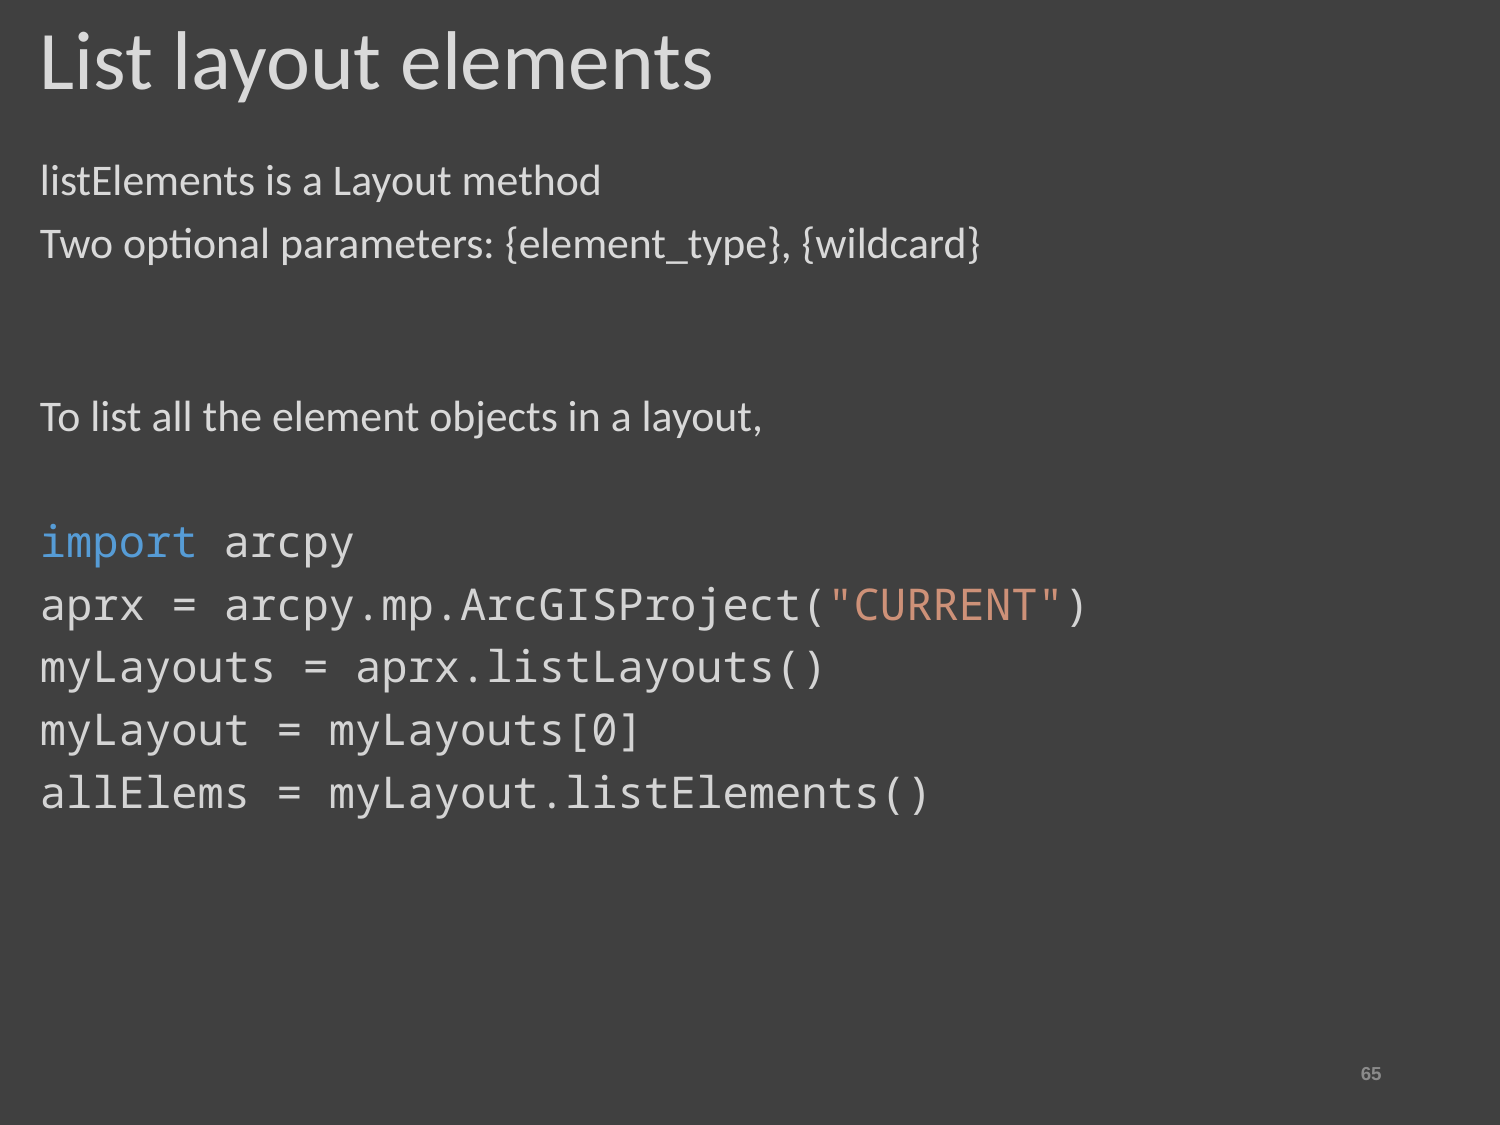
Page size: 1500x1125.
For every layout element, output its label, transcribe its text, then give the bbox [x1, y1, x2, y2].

slide_number 65 [1059, 1042, 1397, 1103]
title List layout elements [24, 24, 1338, 100]
list listElements is a Layout method Two optional parameters: {element_type}, {wildcard} To list all the element objects in a layout, import arcpy aprx = arcpy.mp.ArcGISProject("CURRENT") myLayouts = aprx.listLayouts() myLayout = myLayouts[0] allElems = myLayout.listElements() [24, 149, 1450, 1038]
